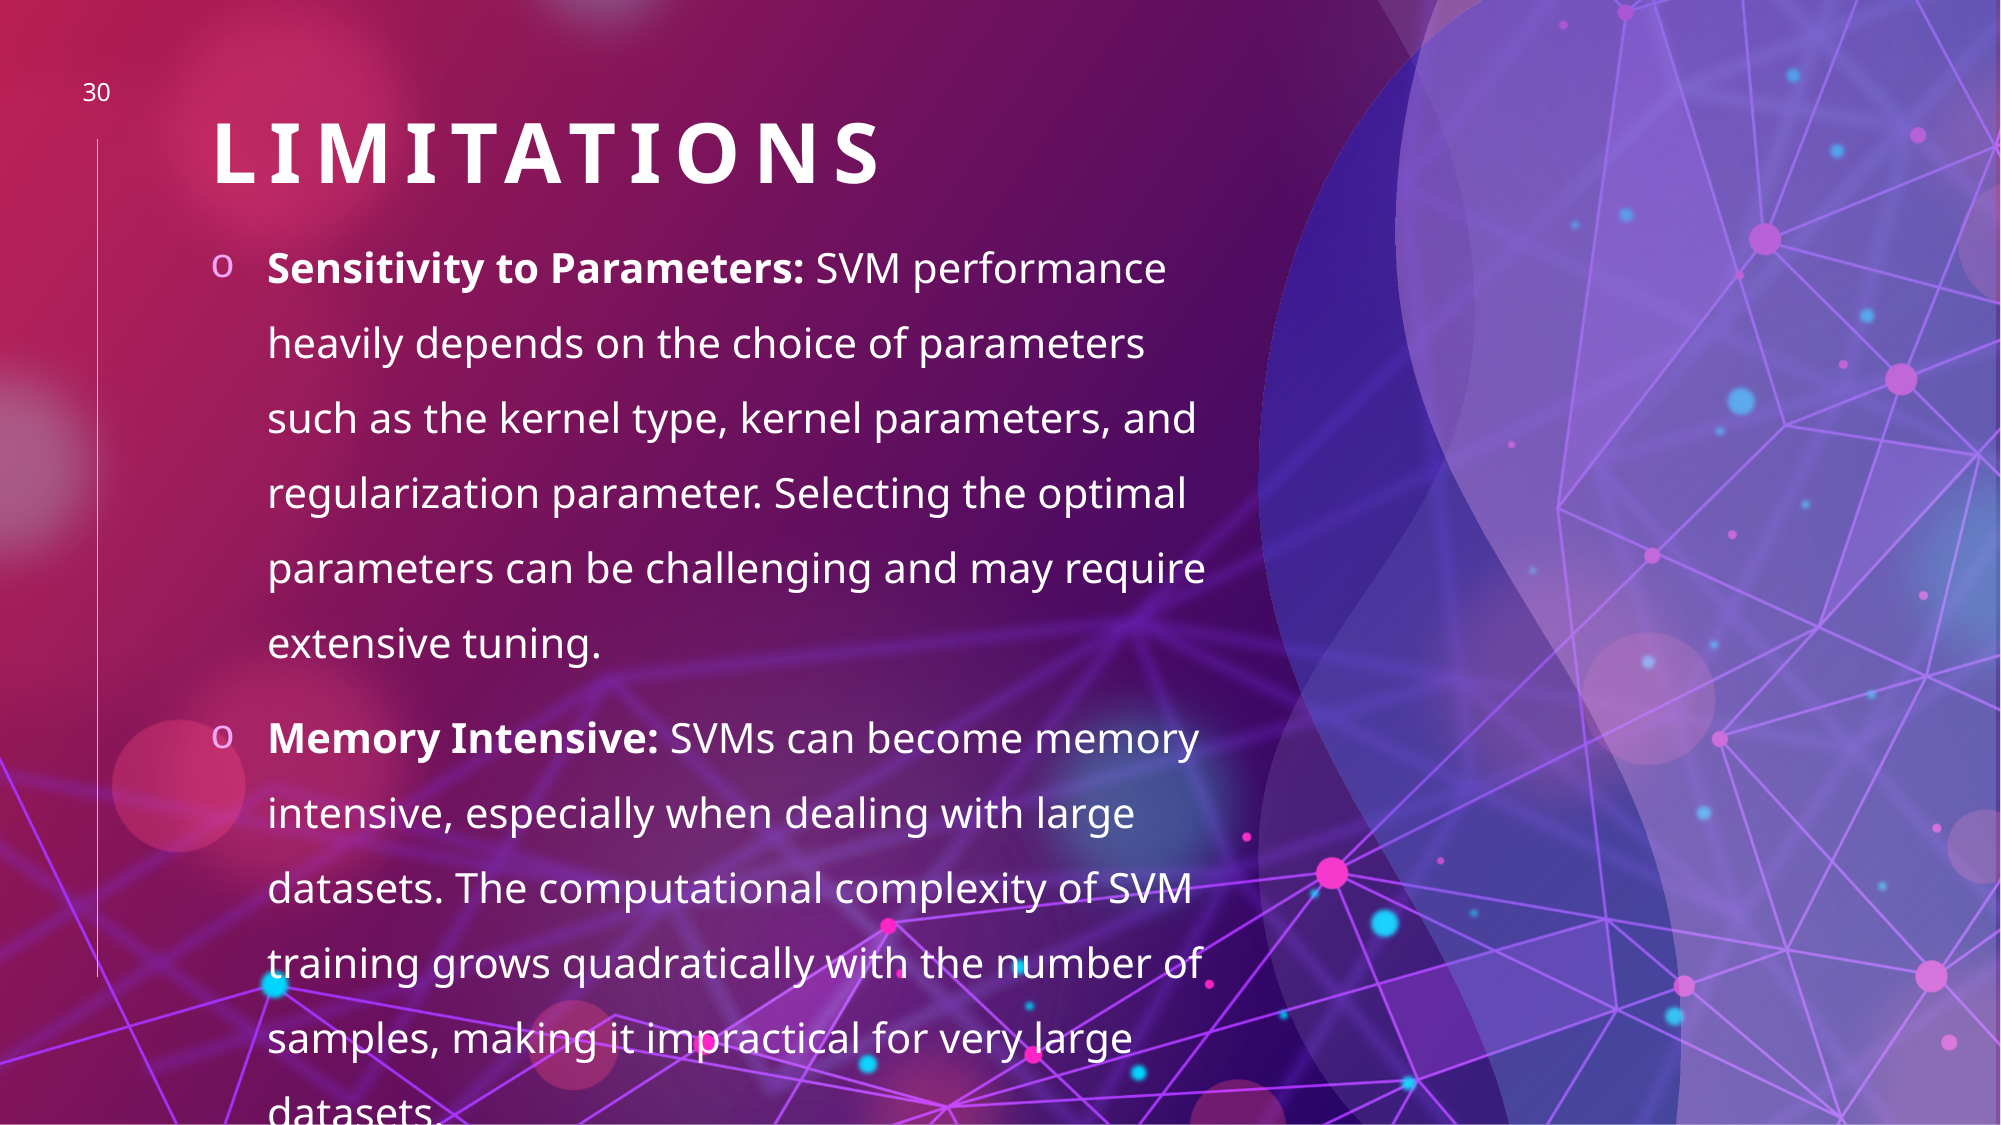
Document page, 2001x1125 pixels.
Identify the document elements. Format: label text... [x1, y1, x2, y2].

slide_number 30 [53, 67, 140, 119]
list Sensitivity to Parameters: SVM performance heavily depends on the choice of parameters such as the kernel type, kernel parameters, and regularization parameter. Selecting the optimal parameters can be challenging and may require extensive tuning. Memory Intensive: SVMs can become memory intensive, especially when dealing with large datasets. The computational complexity of SVM training grows quadratically with the number of samples, making it impractical for very large datasets. [195, 208, 1249, 1068]
picture [0, 0, 1410, 1125]
title Limitations [195, 93, 1652, 210]
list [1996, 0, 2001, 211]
